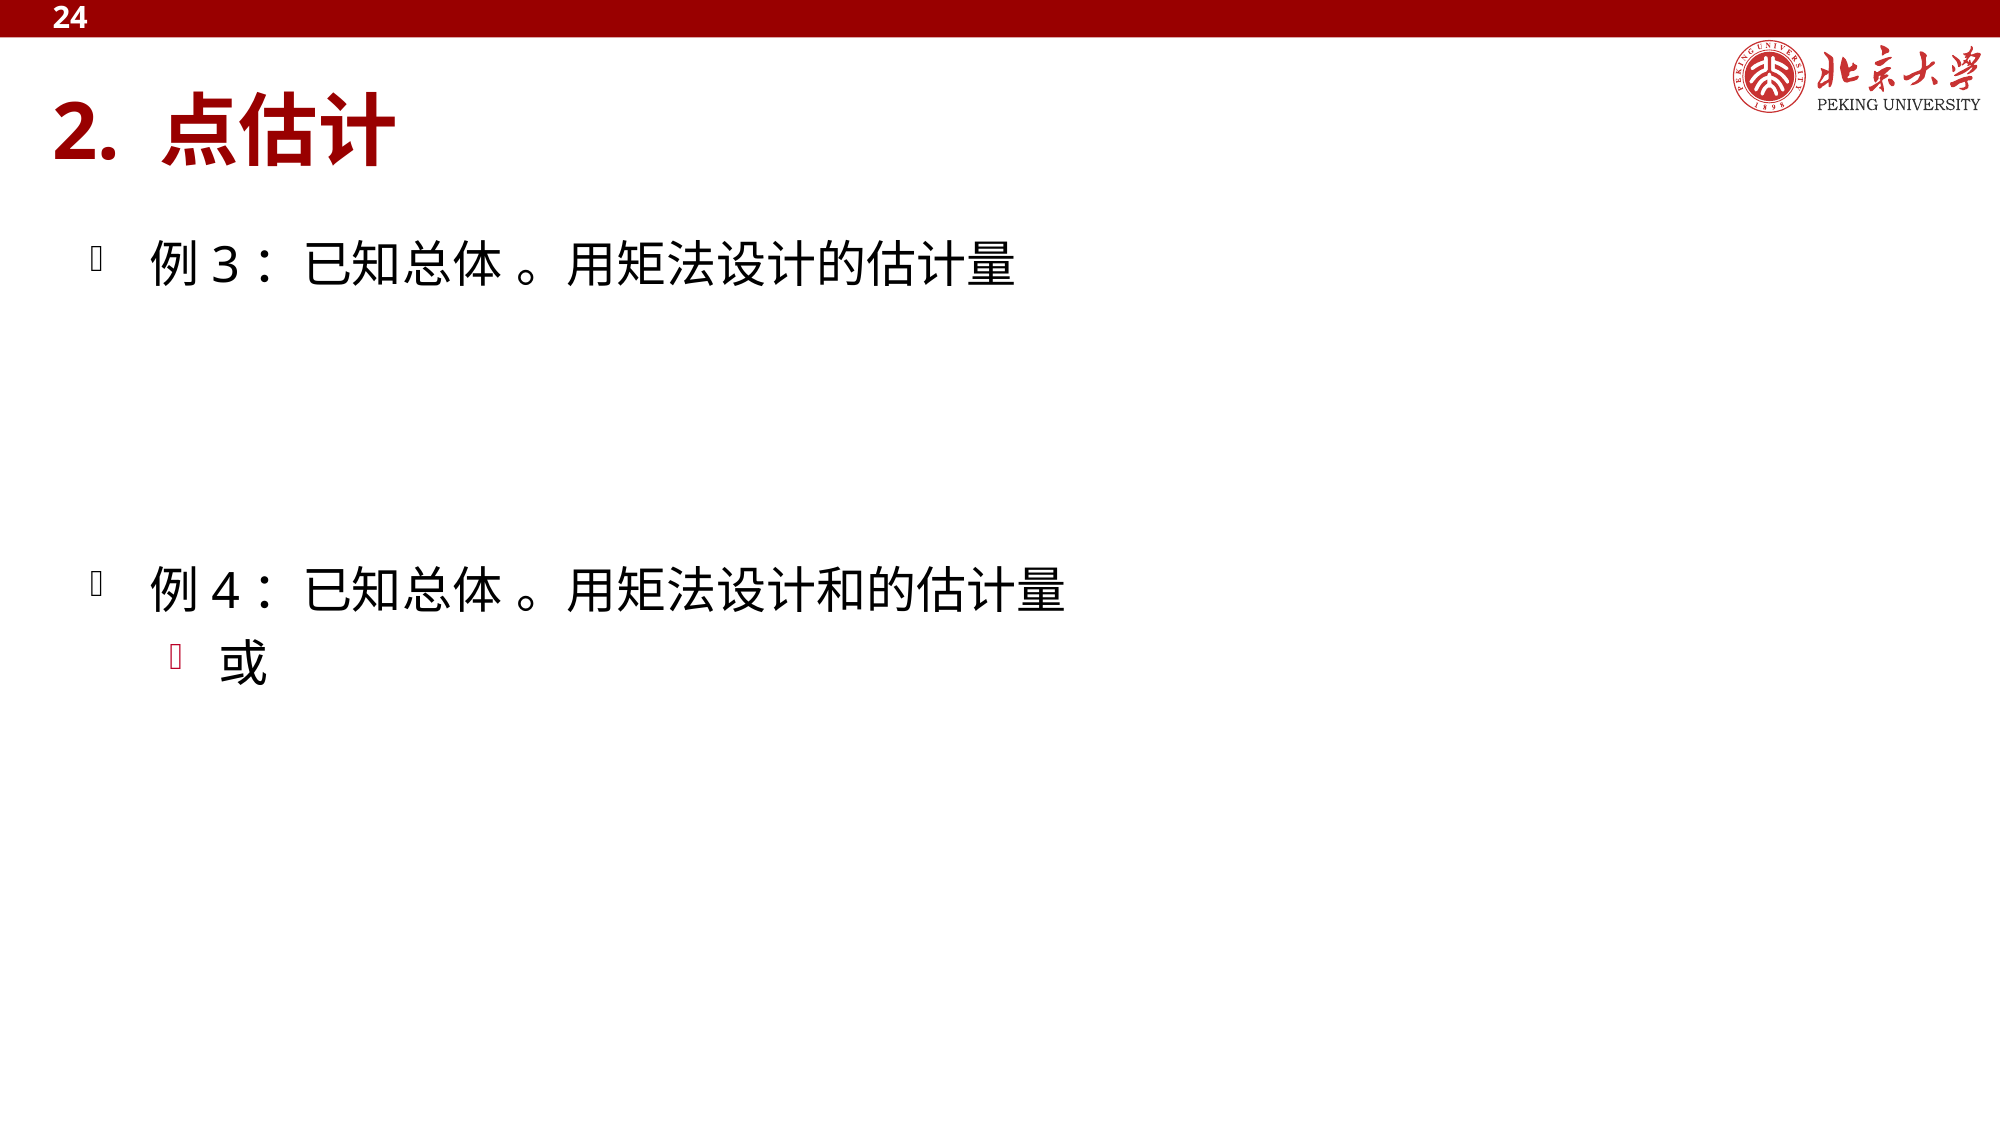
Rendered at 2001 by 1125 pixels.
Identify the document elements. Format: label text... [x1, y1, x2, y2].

title 2. 点估计 [37, 62, 1951, 194]
slide_number 24 [37, 5, 225, 34]
